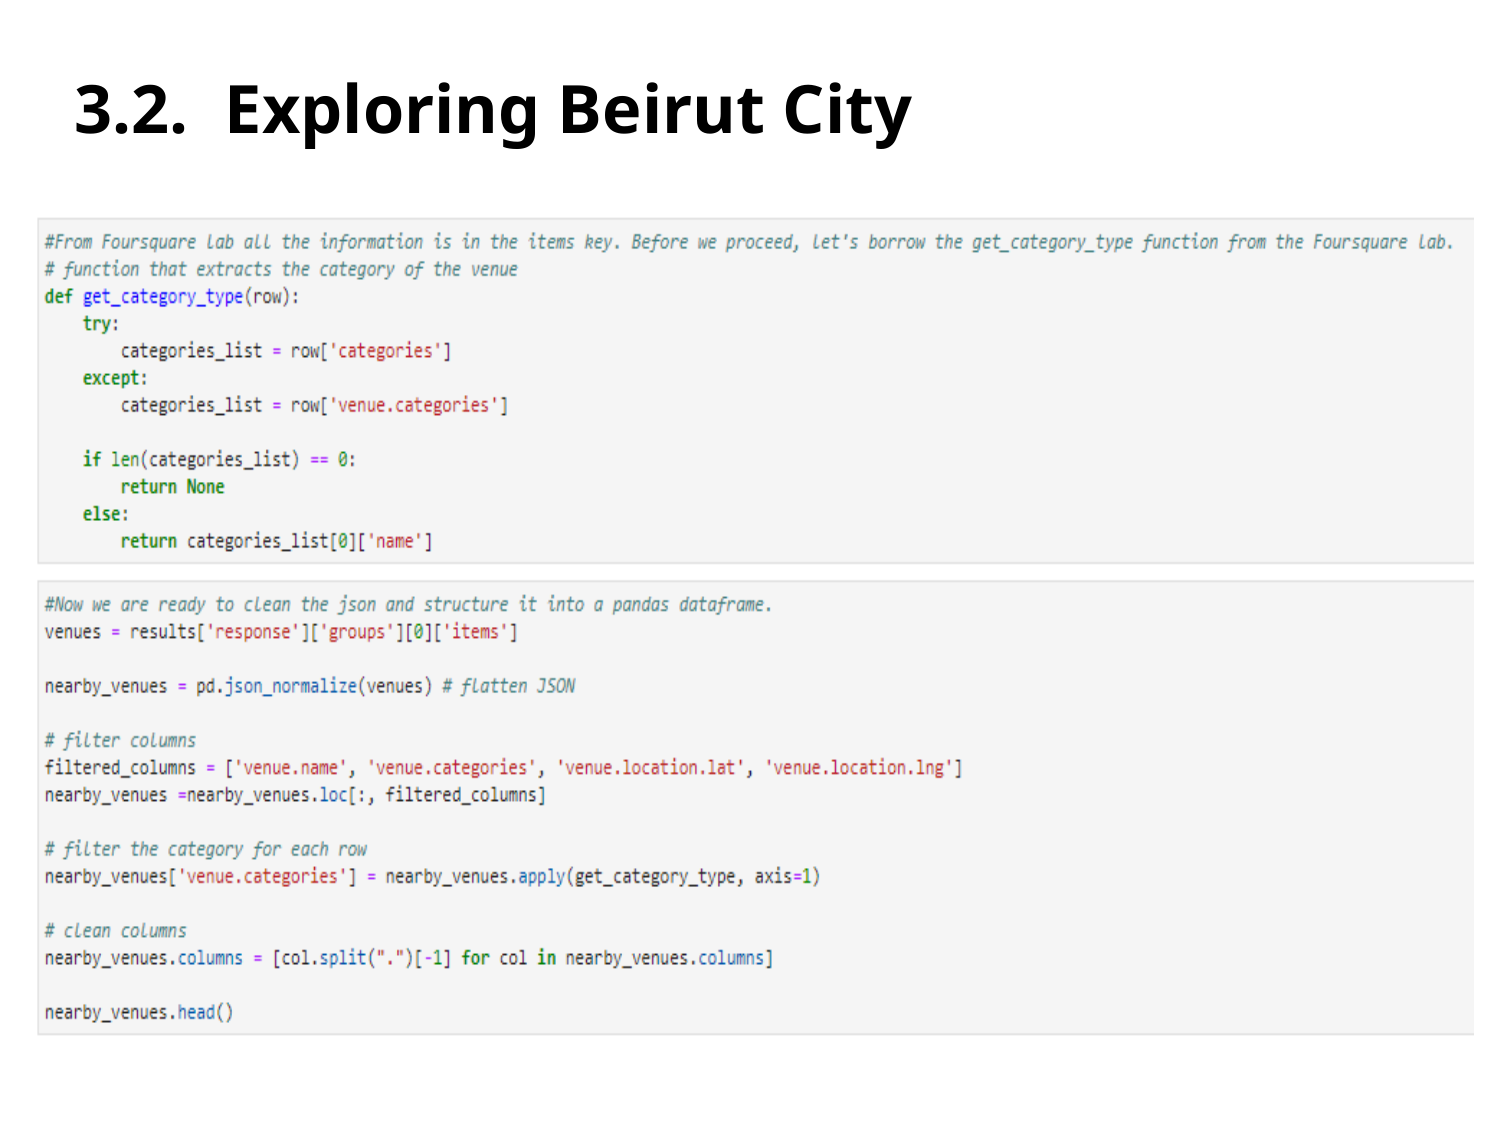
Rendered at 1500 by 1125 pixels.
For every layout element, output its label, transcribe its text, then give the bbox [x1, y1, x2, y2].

picture [29, 211, 1474, 1041]
text_box 3.2. Exploring Beirut City [59, 68, 1354, 156]
